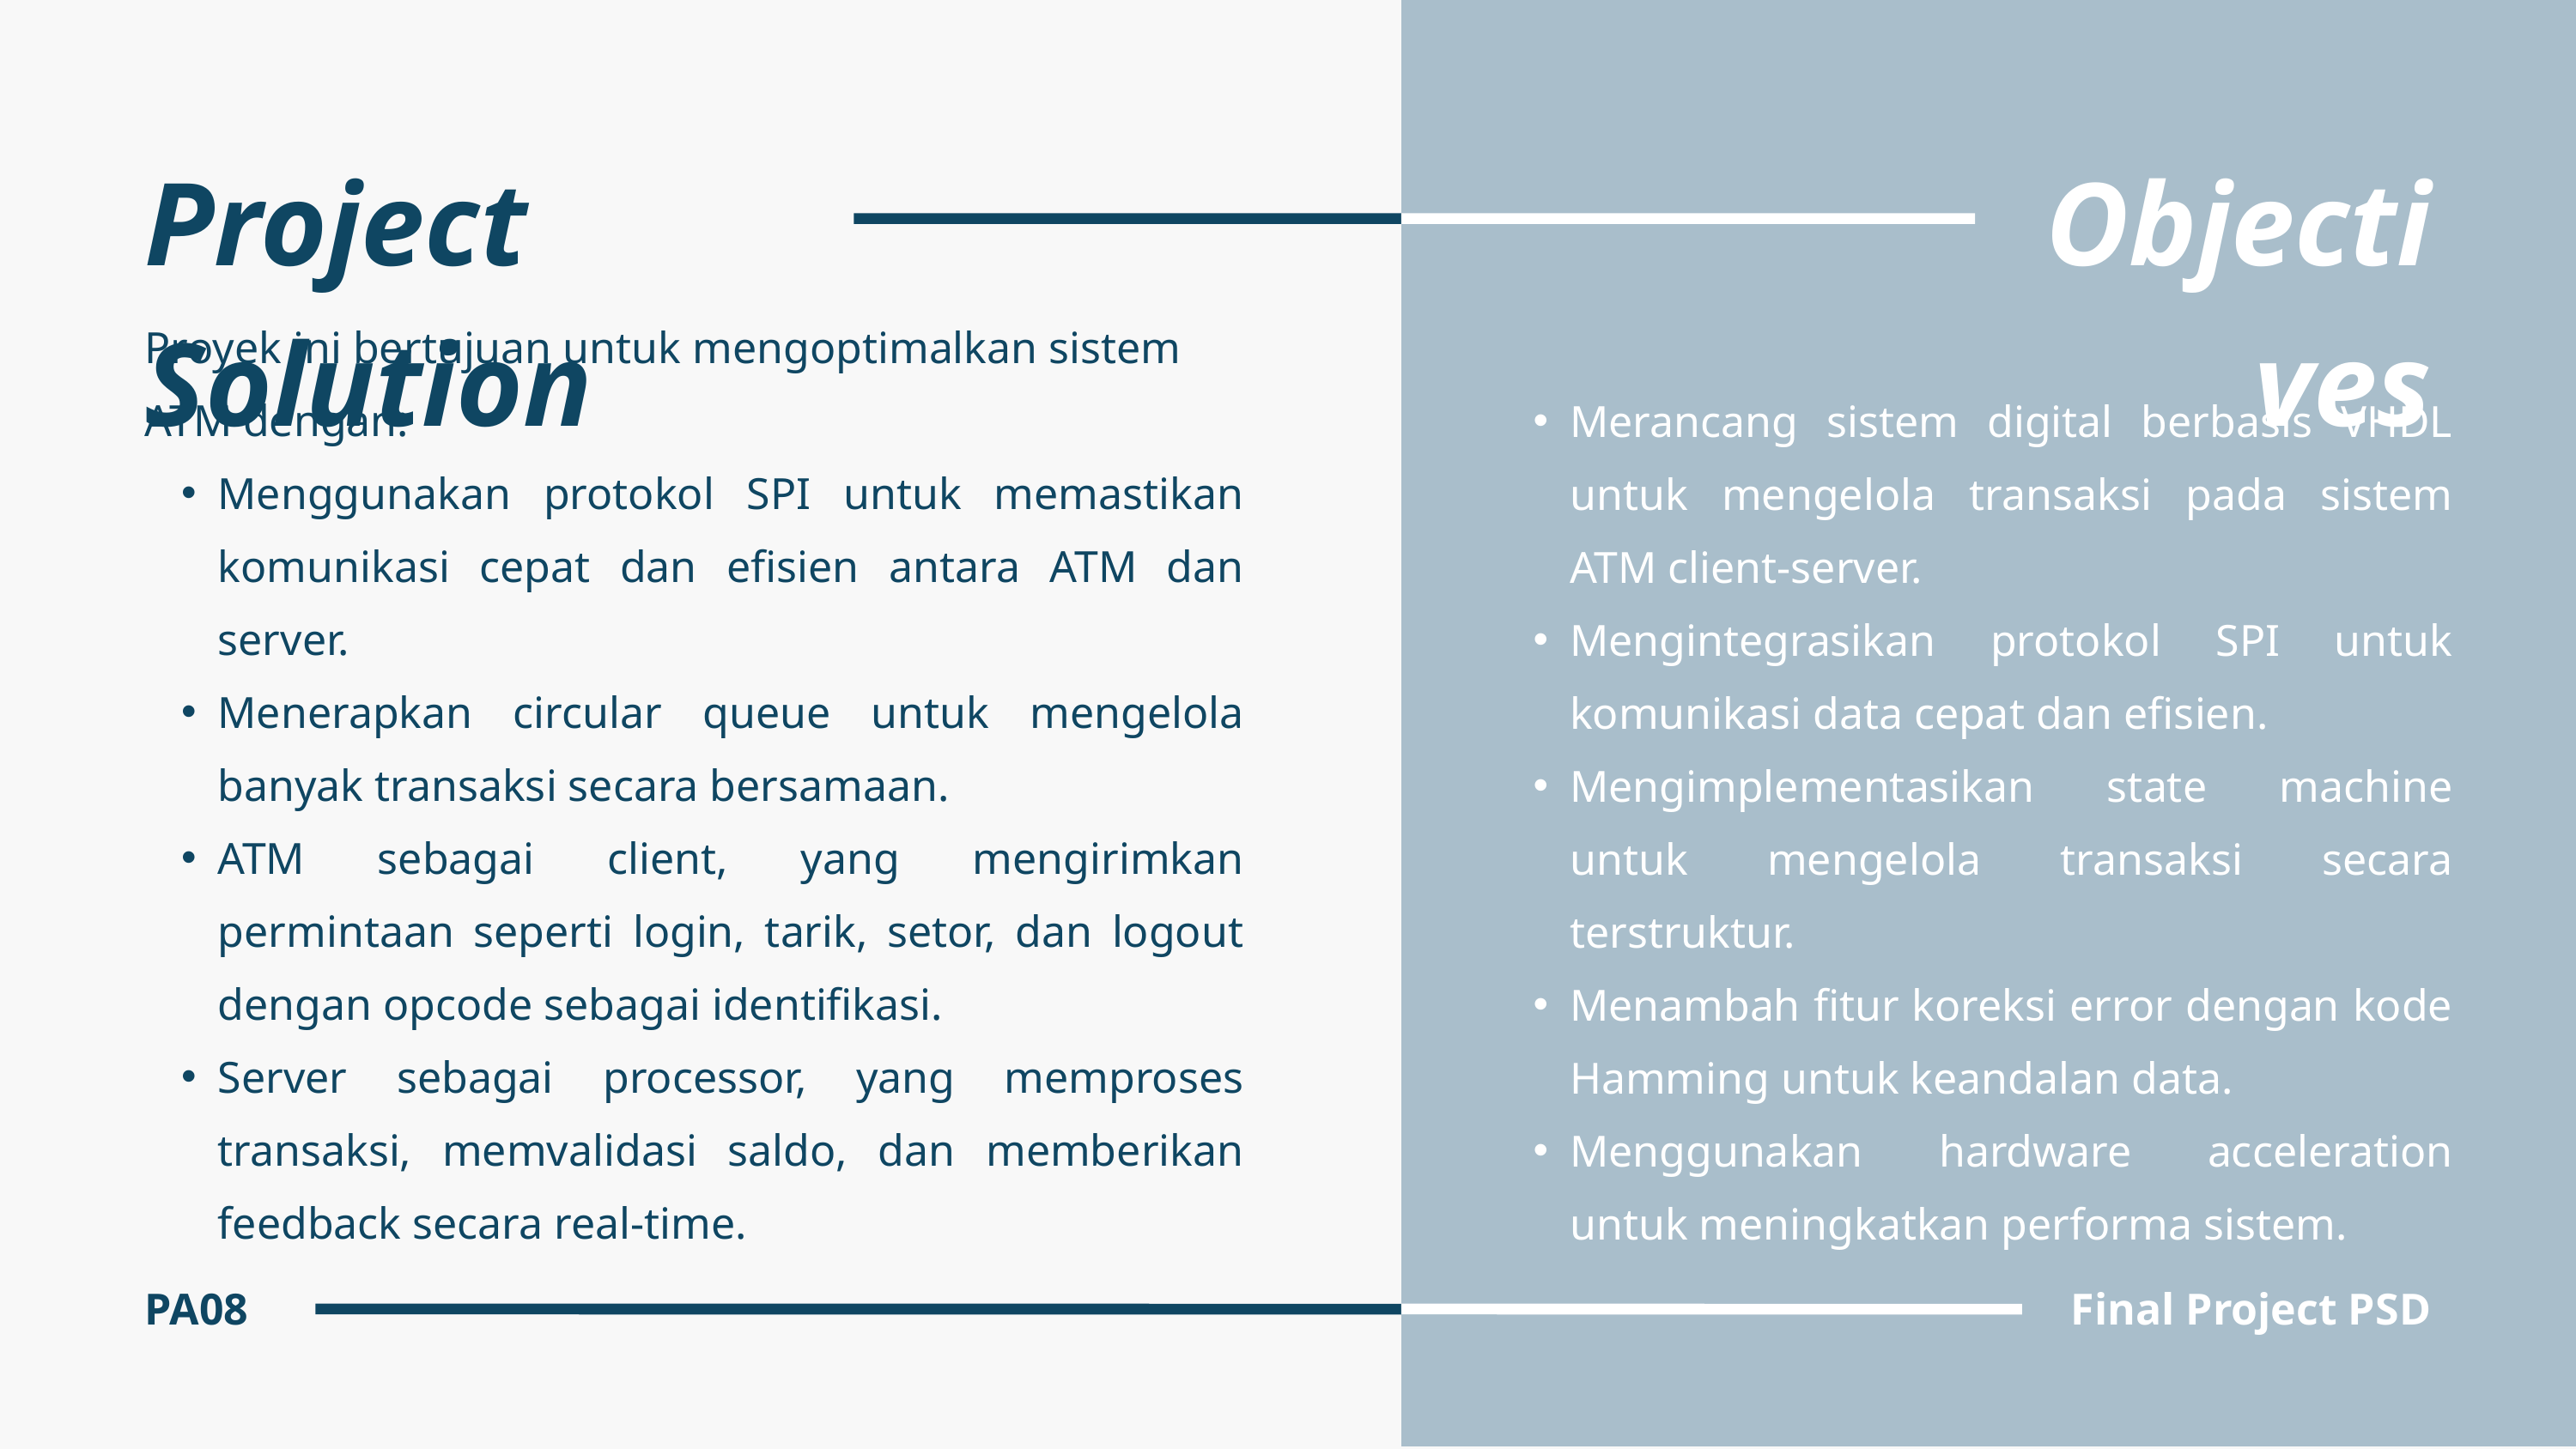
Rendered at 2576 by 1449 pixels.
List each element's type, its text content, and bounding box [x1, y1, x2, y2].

text_box Proyek ini bertujuan untuk mengoptimalkan sistem ATM dengan: Menggunakan protokol SPI untuk memastikan komunikasi cepat dan efisien antara ATM dan server. Menerapkan circular queue untuk mengelola banyak transaksi secara bersamaan. ATM sebagai client, yang mengirimkan permintaan seperti login, tarik, setor, dan logout dengan opcode sebagai identifikasi. Server sebagai processor, yang memproses transaksi, memvalidasi saldo, dan memberikan feedback secara real-time. [144, 299, 1244, 1248]
text_box Project Solution [144, 128, 816, 299]
text_box PA08 [144, 1260, 464, 1334]
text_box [1400, 0, 2576, 1447]
